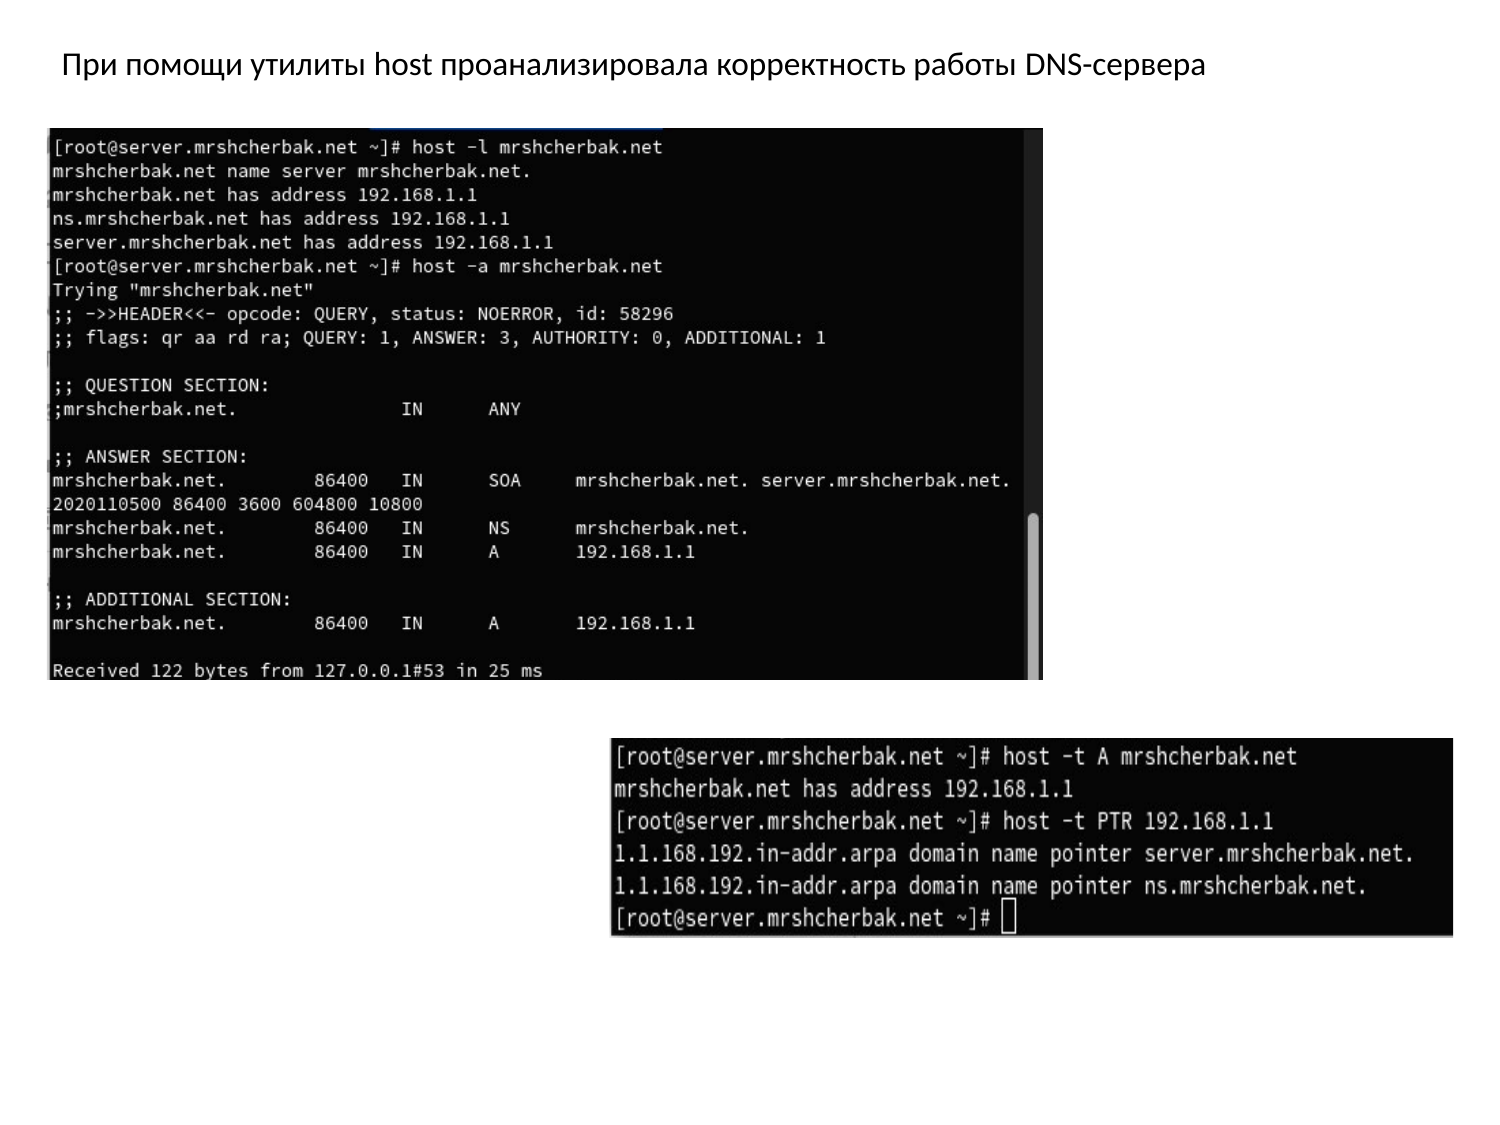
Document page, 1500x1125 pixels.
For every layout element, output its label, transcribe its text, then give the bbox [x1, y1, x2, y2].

picture [46, 128, 1044, 680]
text_box При помощи утилиты host проанализировала корректность работы DNS-сервера [46, 35, 1465, 90]
picture [609, 738, 1454, 938]
